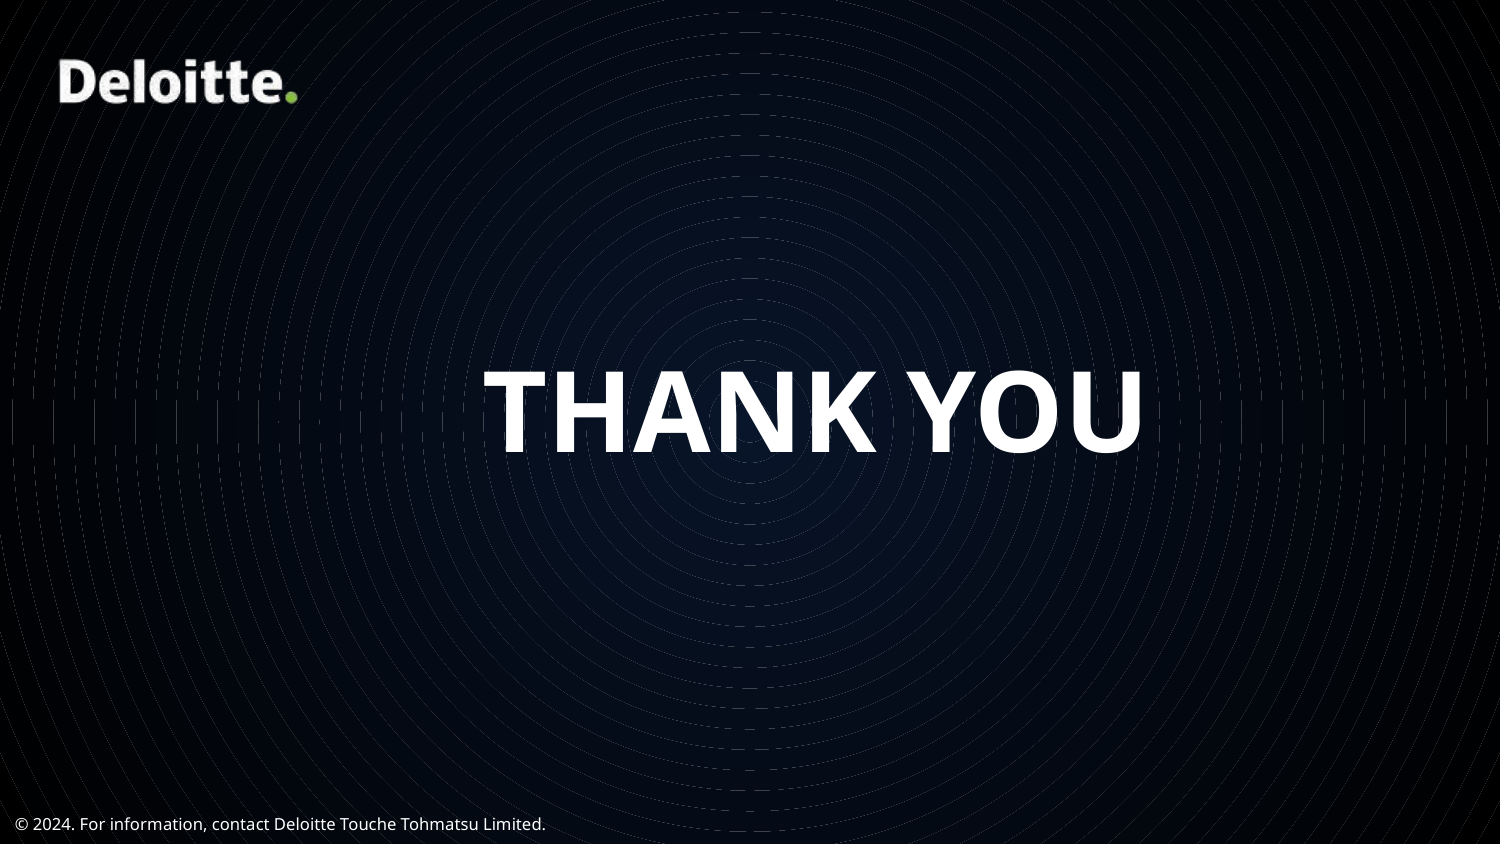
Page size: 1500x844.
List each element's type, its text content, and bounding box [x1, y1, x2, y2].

text_box © 2024. For information, contact Deloitte Touche Tohmatsu Limited. [0, 806, 1500, 842]
list THANK YOU [444, 325, 1228, 463]
picture [0, 0, 564, 364]
